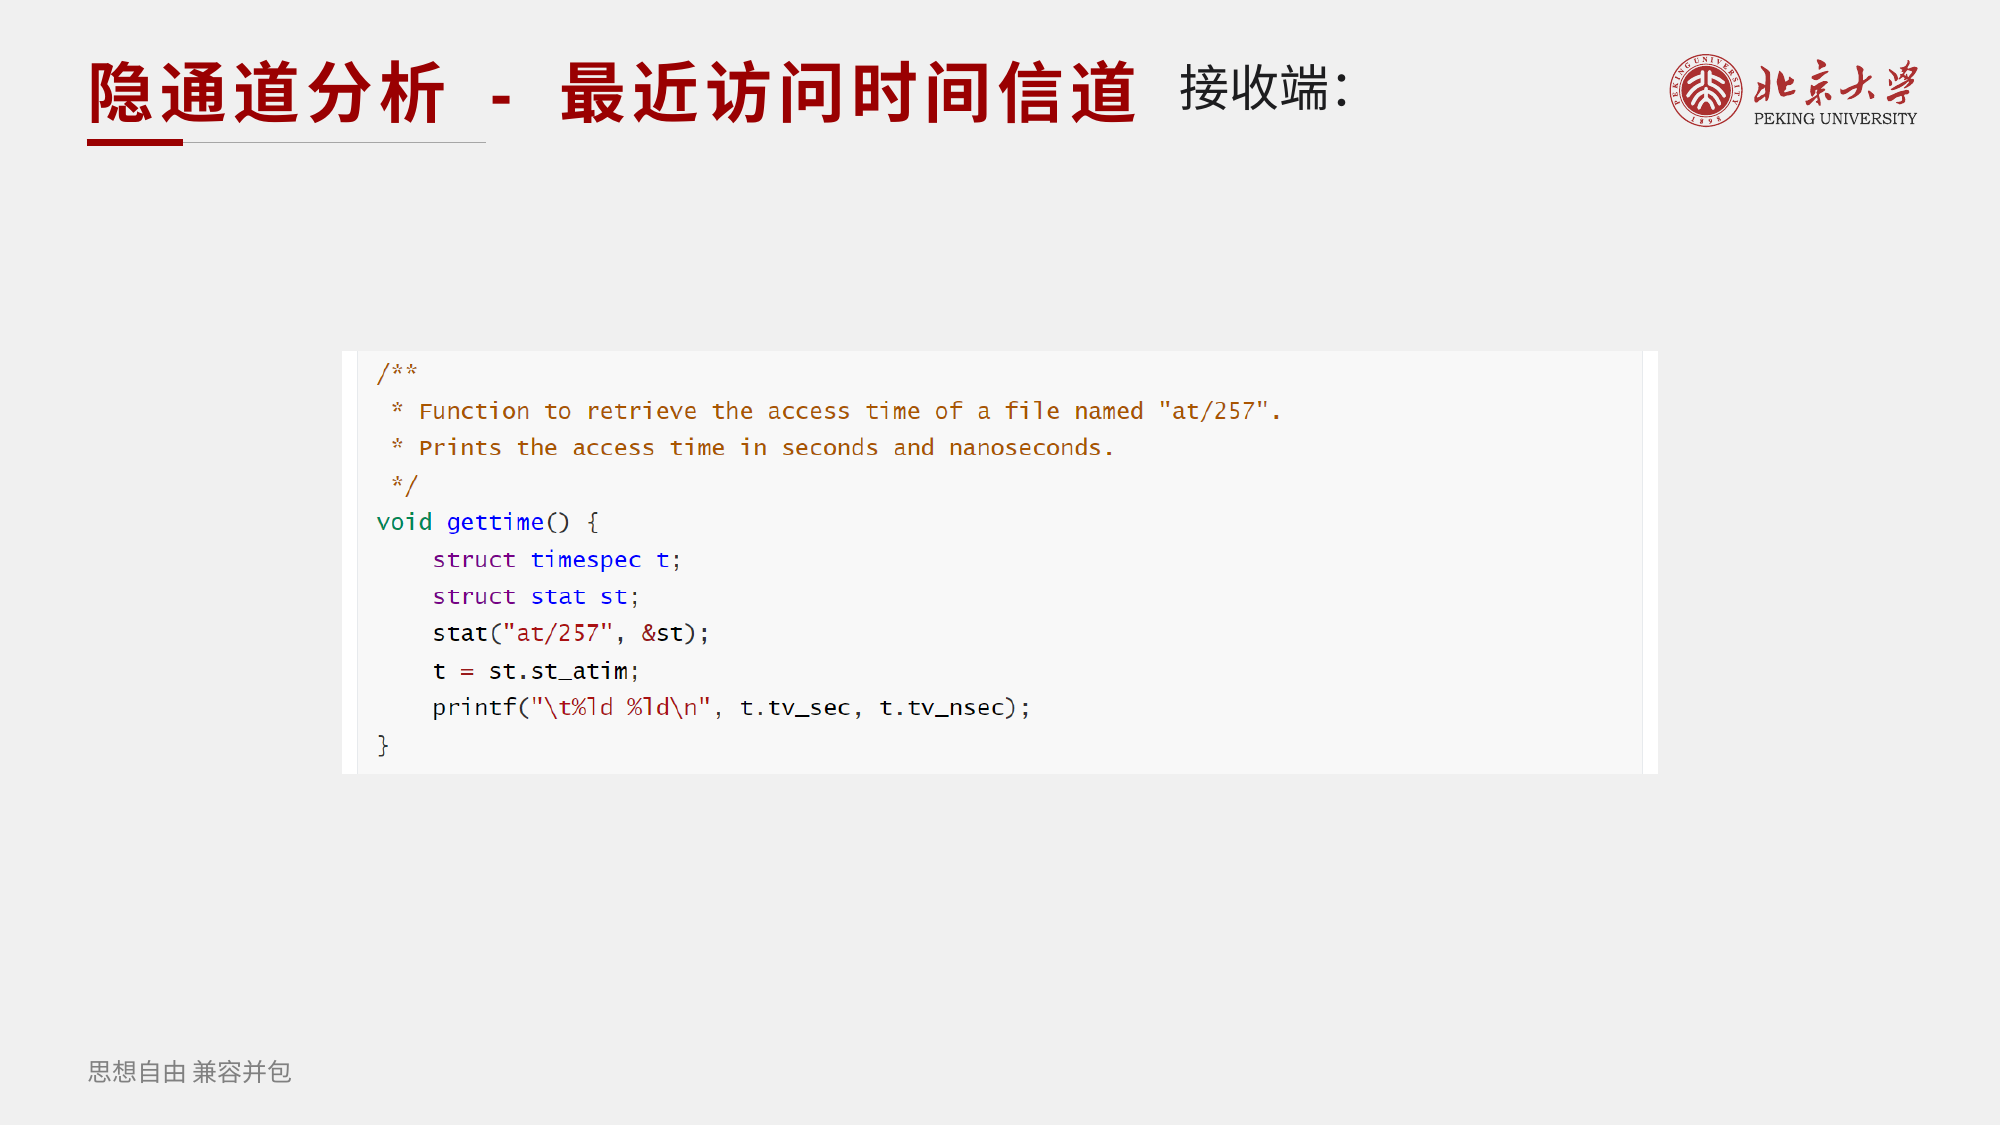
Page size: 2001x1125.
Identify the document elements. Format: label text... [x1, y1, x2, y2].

list 接收端： [1164, 48, 1399, 142]
picture [342, 351, 1658, 774]
title 隐通道分析 - 最近访问时间信道 [72, 39, 1559, 142]
